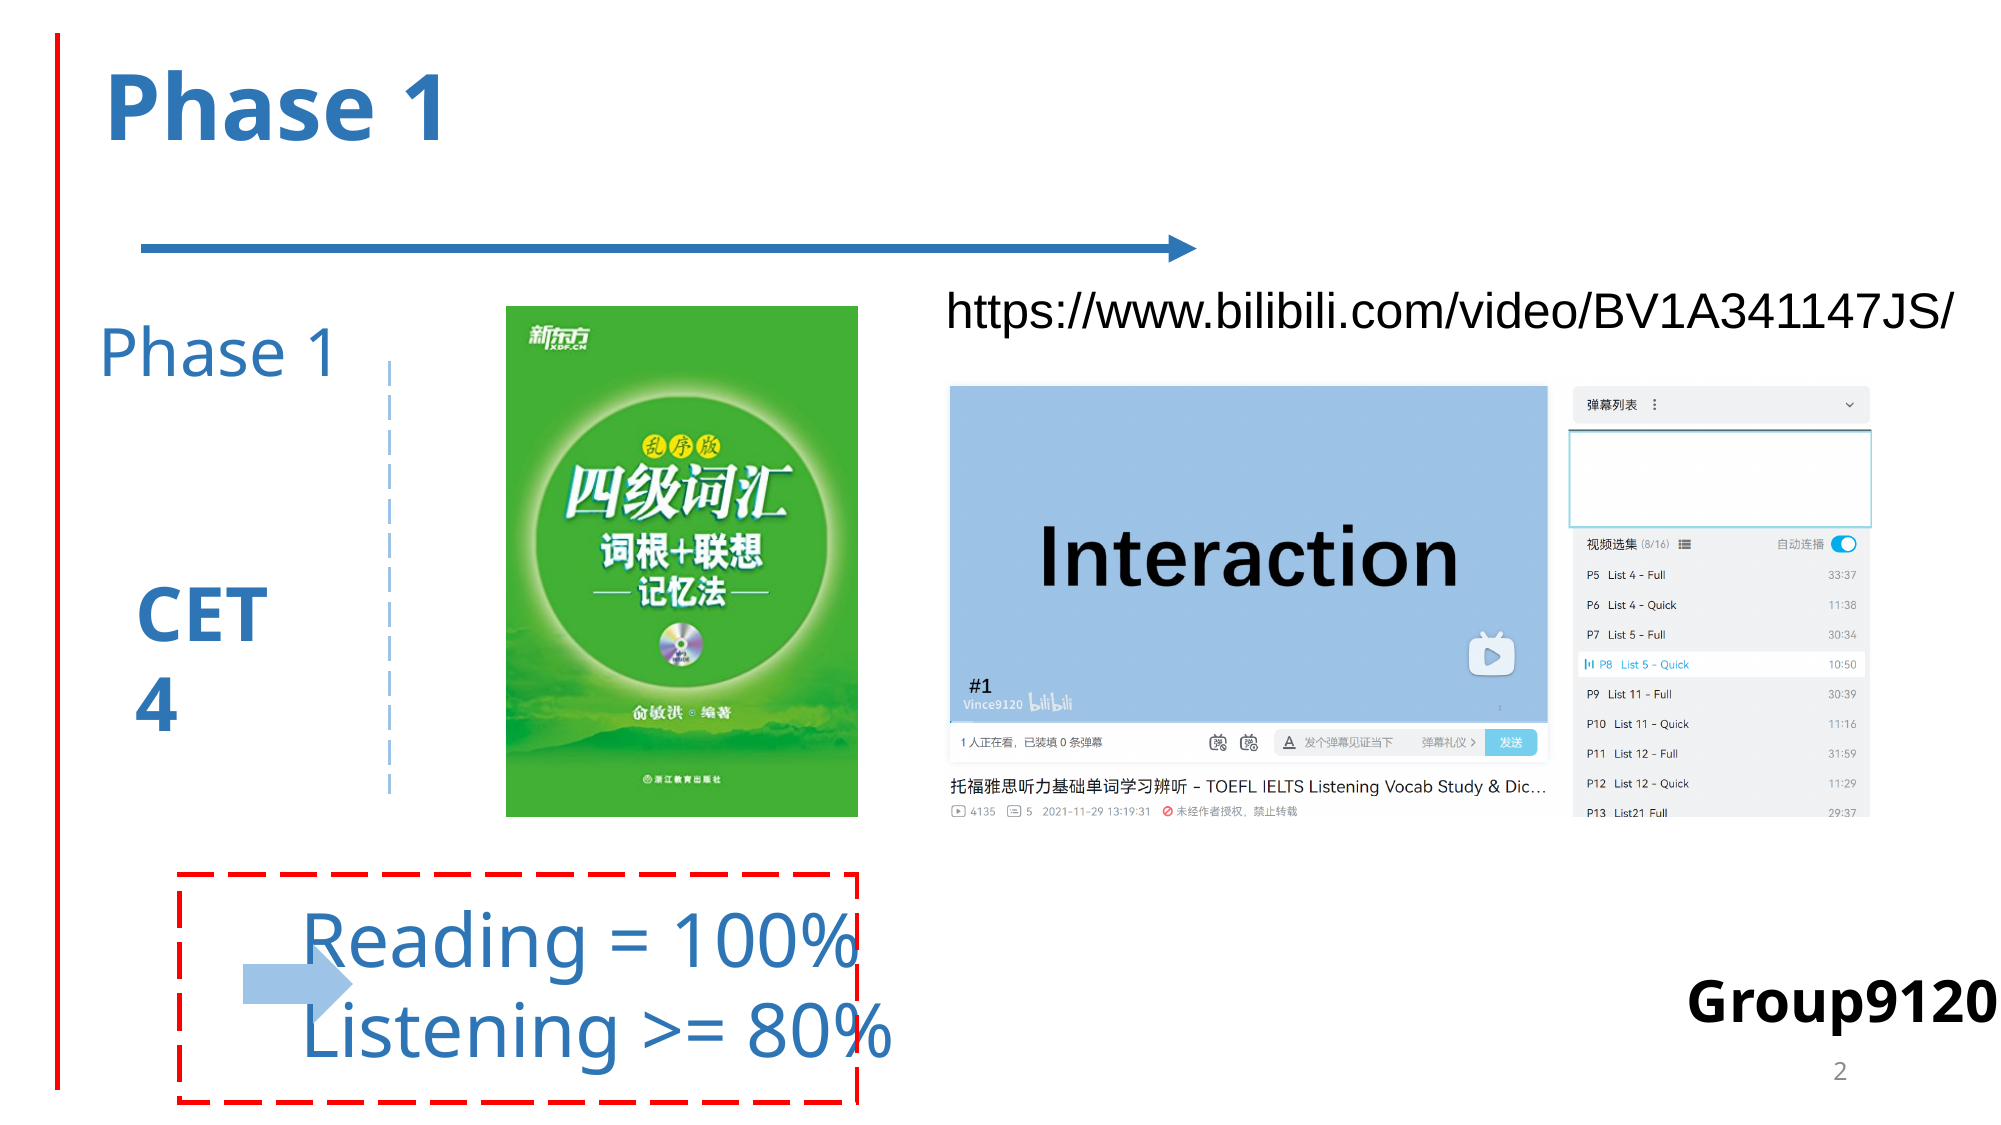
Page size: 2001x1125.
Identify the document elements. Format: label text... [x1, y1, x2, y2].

text_box Group9120 [1665, 956, 2000, 1042]
text_box Reading = 100% Listening >= 80% [858, 885, 911, 1081]
text_box CET 4 [121, 559, 314, 754]
slide_number 2 [1412, 1042, 1863, 1103]
text_box [179, 873, 858, 1104]
text_box https://www.bilibili.com/video/BV1A341147JS/ [931, 270, 2000, 346]
text_box Phase 1 [88, 52, 1017, 169]
picture [506, 306, 858, 817]
picture [943, 376, 1872, 817]
text_box Phase 1 [83, 301, 358, 397]
